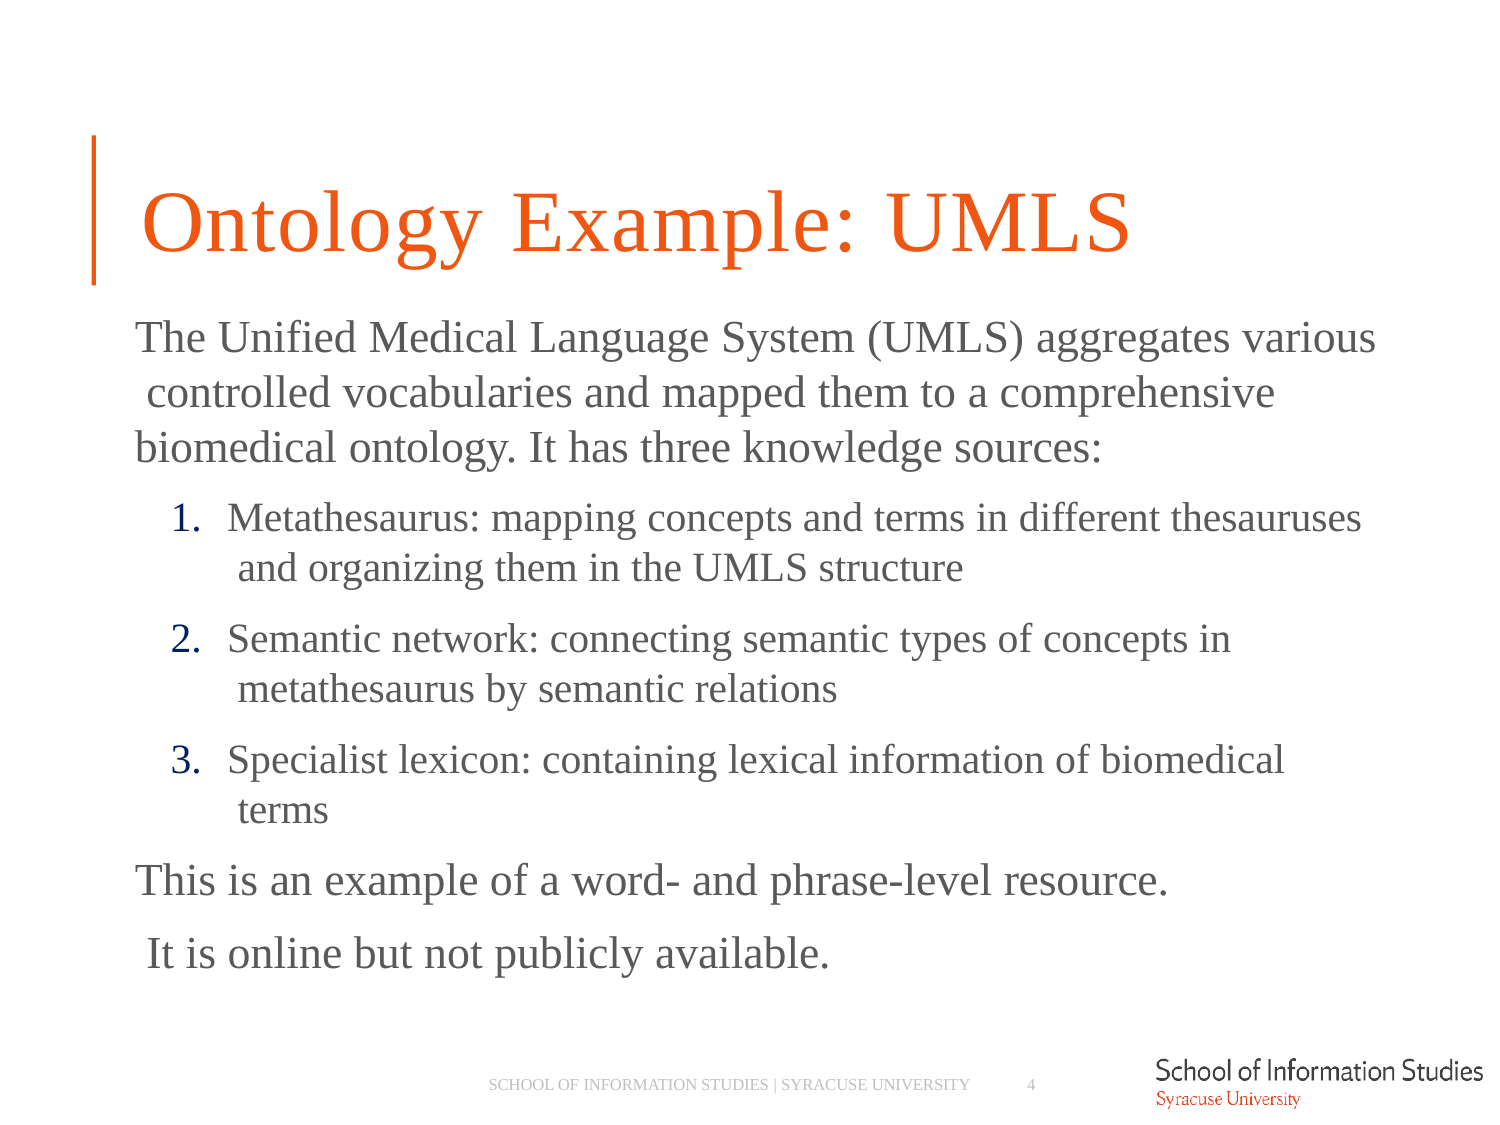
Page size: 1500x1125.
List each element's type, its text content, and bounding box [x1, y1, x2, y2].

picture [1156, 1058, 1483, 1109]
title Ontology Example: UMLS [138, 162, 1140, 305]
footer SCHOOL OF INFORMATION STUDIES | SYRACUSE UNIVERSITY [486, 1073, 979, 1125]
text_box The Unified Medical Language System (UMLS) aggregates various controlled vocabularies and mapped them to a comprehensive biomedical ontology. It has three knowledge sources: Metathesaurus: mapping concepts and terms in different thesauruses and organizing them in the UMLS structure Semantic network: connecting semantic types of concepts in metathesaurus by semantic relations Specialist lexicon: containing lexical information of biomedical terms This is an example of a word- and phrase-level resource. It is online but not publicly available. [132, 305, 1384, 978]
text_box 4 [1020, 1073, 1042, 1094]
